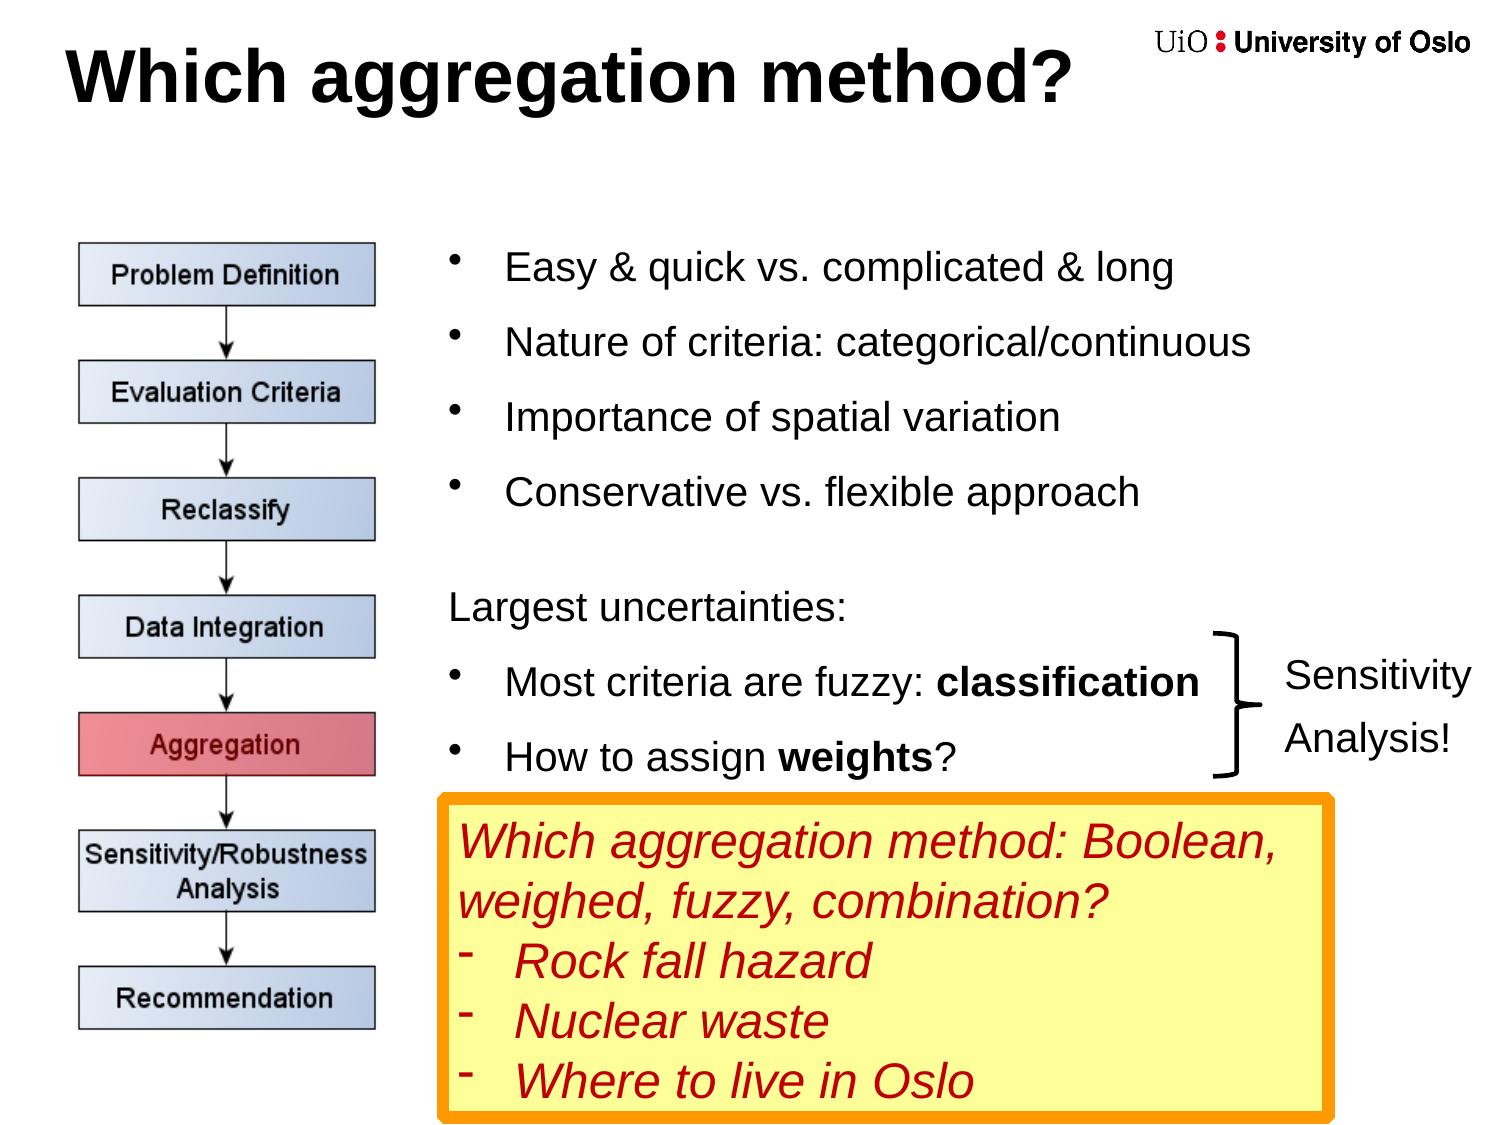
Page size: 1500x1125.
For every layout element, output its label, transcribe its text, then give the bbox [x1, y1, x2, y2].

list Easy & quick vs. complicated & long Nature of criteria: categorical/continuous Importance of spatial variation Conservative vs. flexible approach Largest uncertainties: Most criteria are fuzzy: classification How to assign weights? [433, 231, 1471, 1094]
title Which aggregation method? [50, 0, 1341, 149]
text_box Sensitivity Analysis! [1269, 640, 1500, 768]
picture [1341, 30, 1470, 58]
picture [55, 219, 398, 1052]
text_box [1212, 633, 1261, 777]
text_box Which aggregation method: Boolean, weighed, fuzzy, combination? Rock fall hazard Nuclear waste Where to live in Oslo [442, 798, 1329, 1118]
